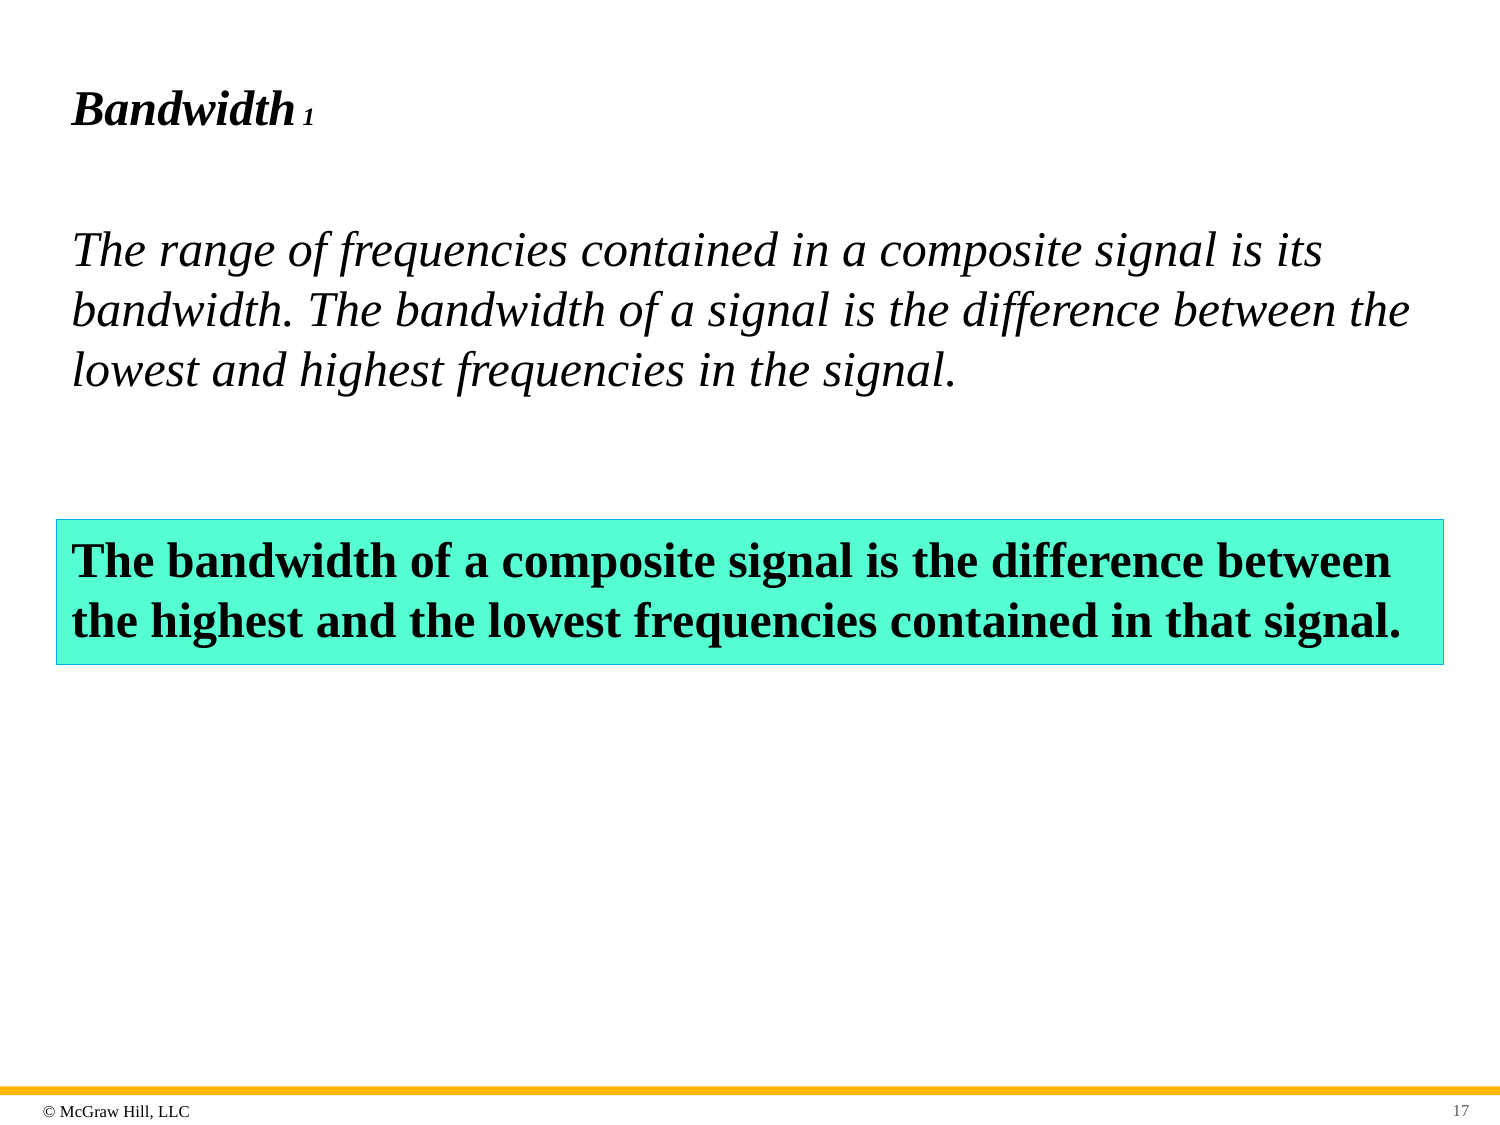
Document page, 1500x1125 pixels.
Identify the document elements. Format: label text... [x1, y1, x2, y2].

list The bandwidth of a composite signal is the difference between the highest and the lowest frequencies contained in that signal. [56, 519, 1444, 665]
list The range of frequencies contained in a composite signal is its bandwidth. The bandwidth of a signal is the difference between the lowest and highest frequencies in the signal. [56, 209, 1444, 408]
title Bandwidth 1 [56, 50, 1444, 162]
slide_number 17 [1418, 1096, 1477, 1123]
